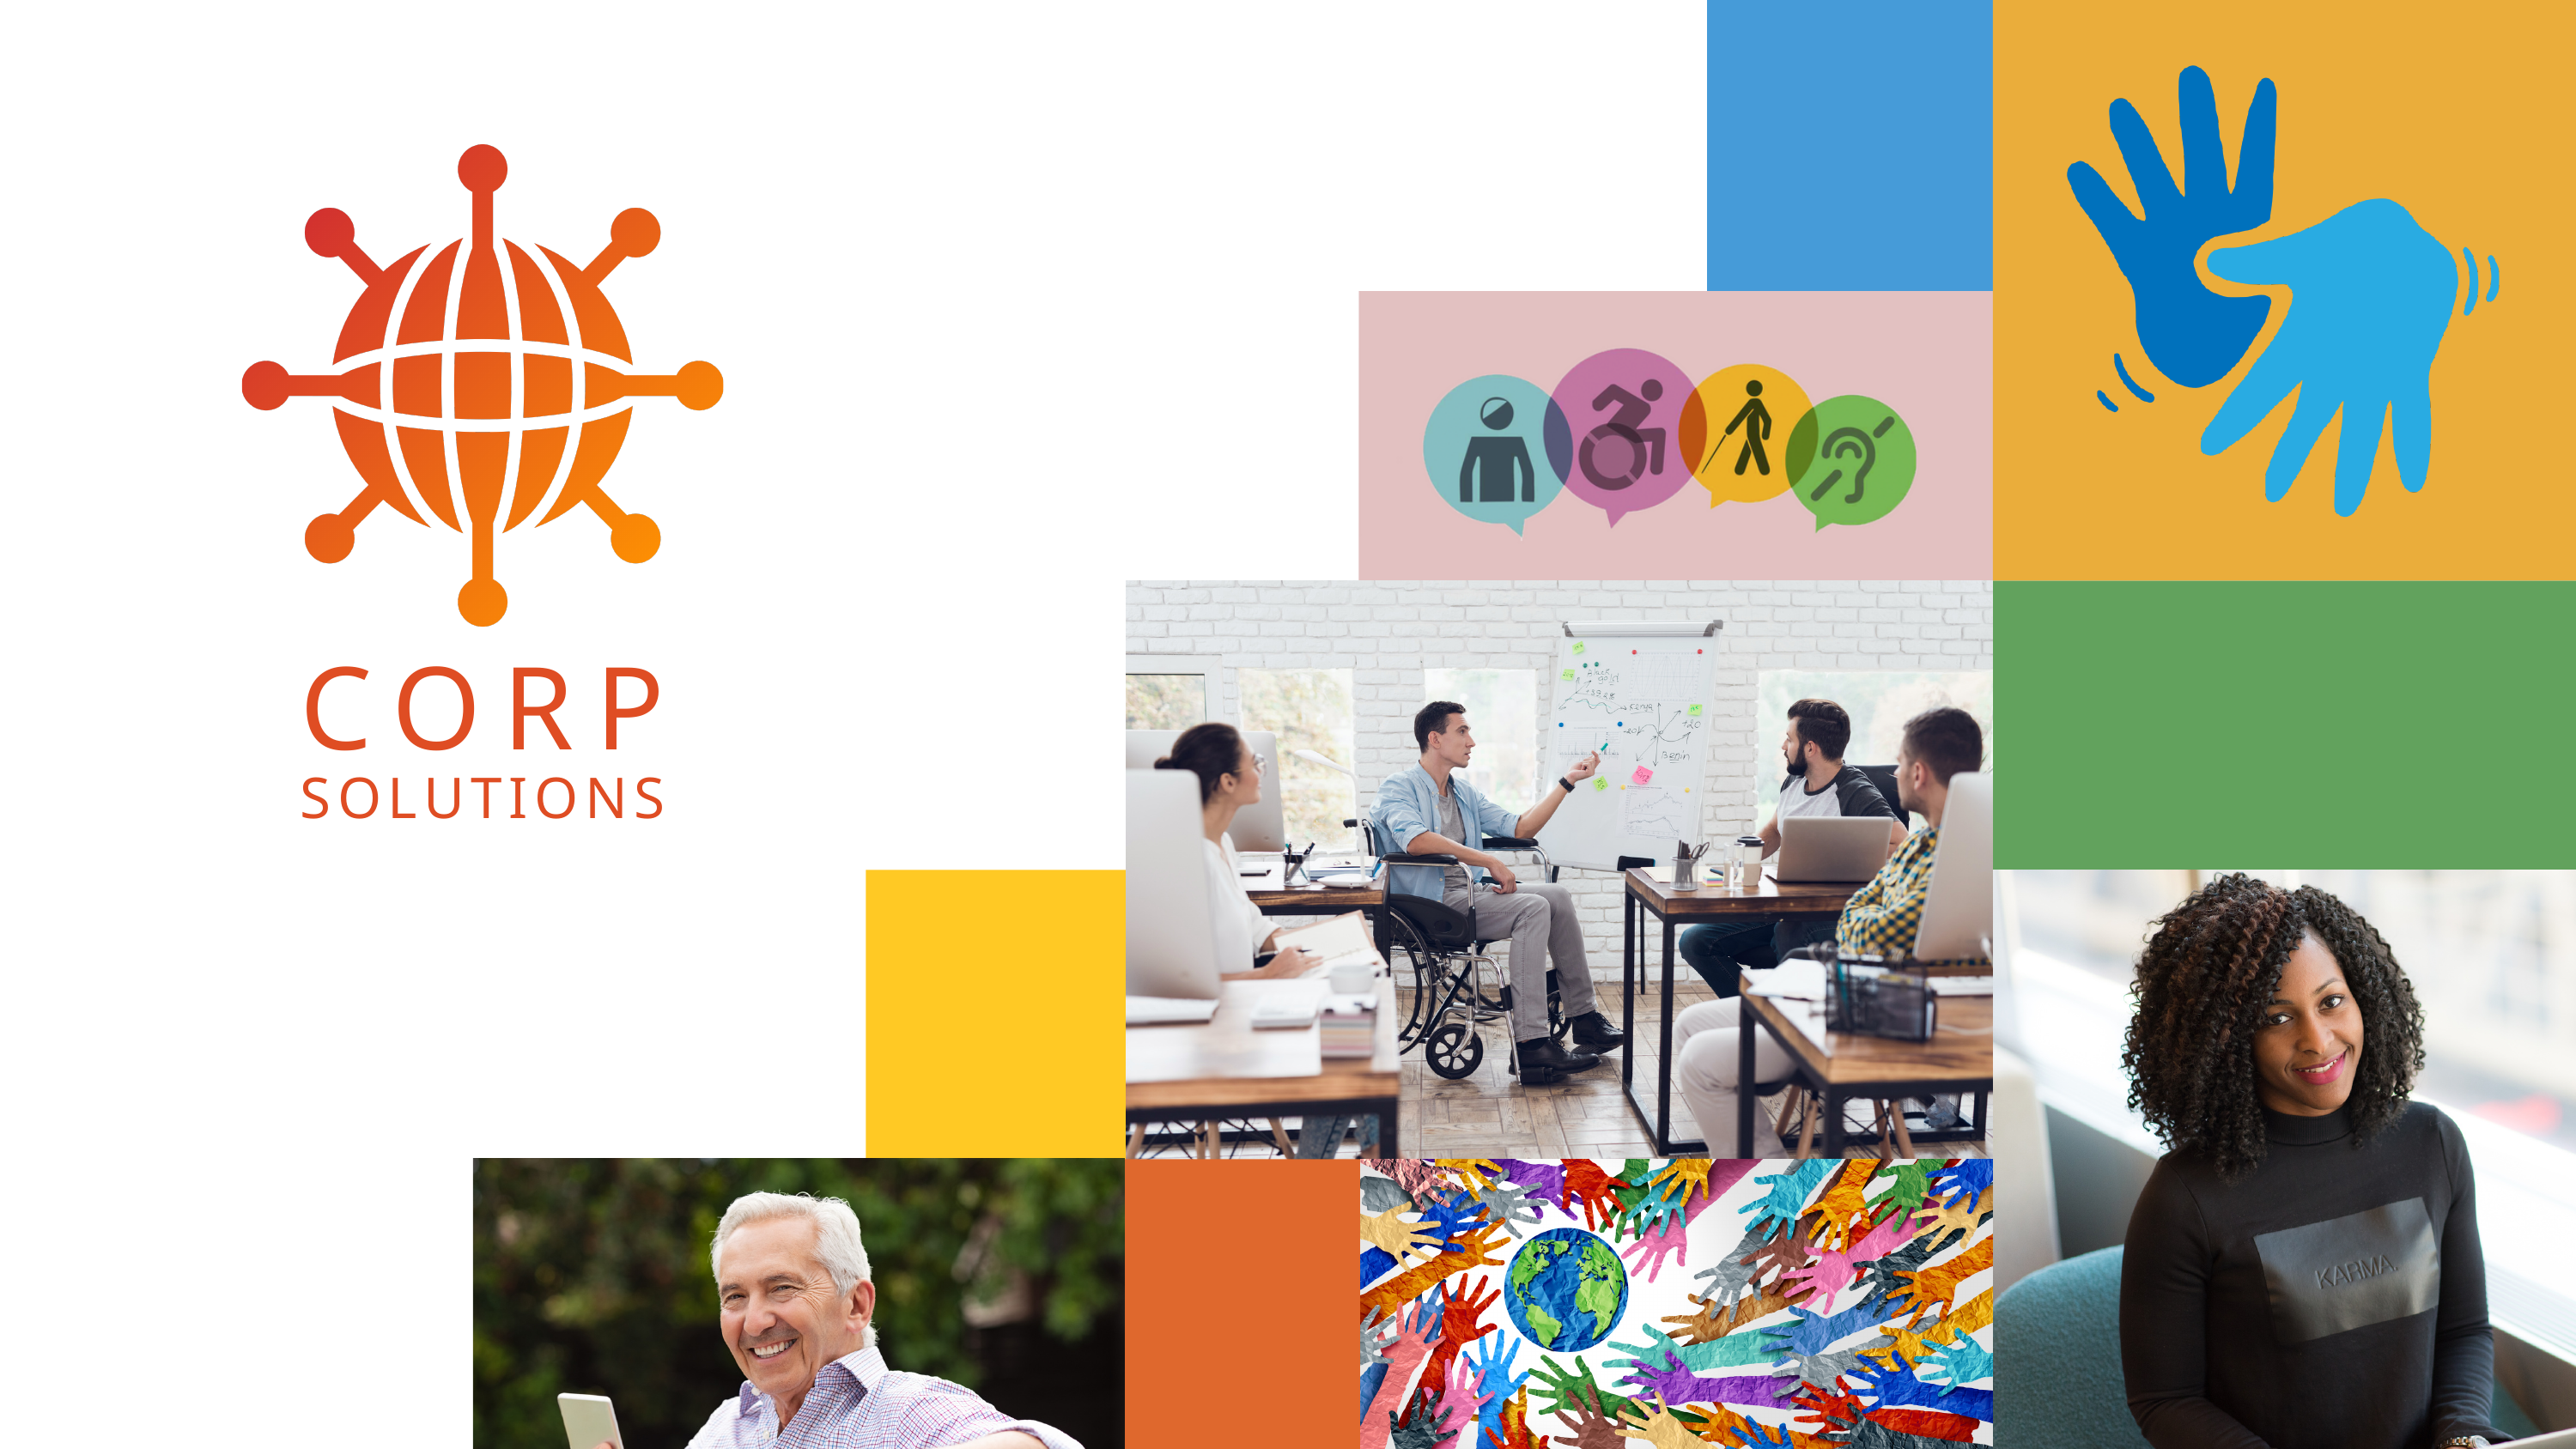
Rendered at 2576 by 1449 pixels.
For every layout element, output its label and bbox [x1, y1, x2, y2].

text_box [866, 870, 1126, 1159]
text_box [2067, 64, 2500, 519]
text_box [472, 1158, 1125, 1449]
text_box [1126, 580, 1993, 1159]
text_box [1125, 1159, 1360, 1449]
text_box [1992, 0, 2576, 581]
text_box [1993, 581, 2576, 870]
text_box [1358, 291, 1992, 580]
text_box [1993, 870, 2576, 1449]
text_box [1360, 1159, 1993, 1449]
text_box [99, 144, 866, 826]
text_box [1707, 0, 1992, 291]
